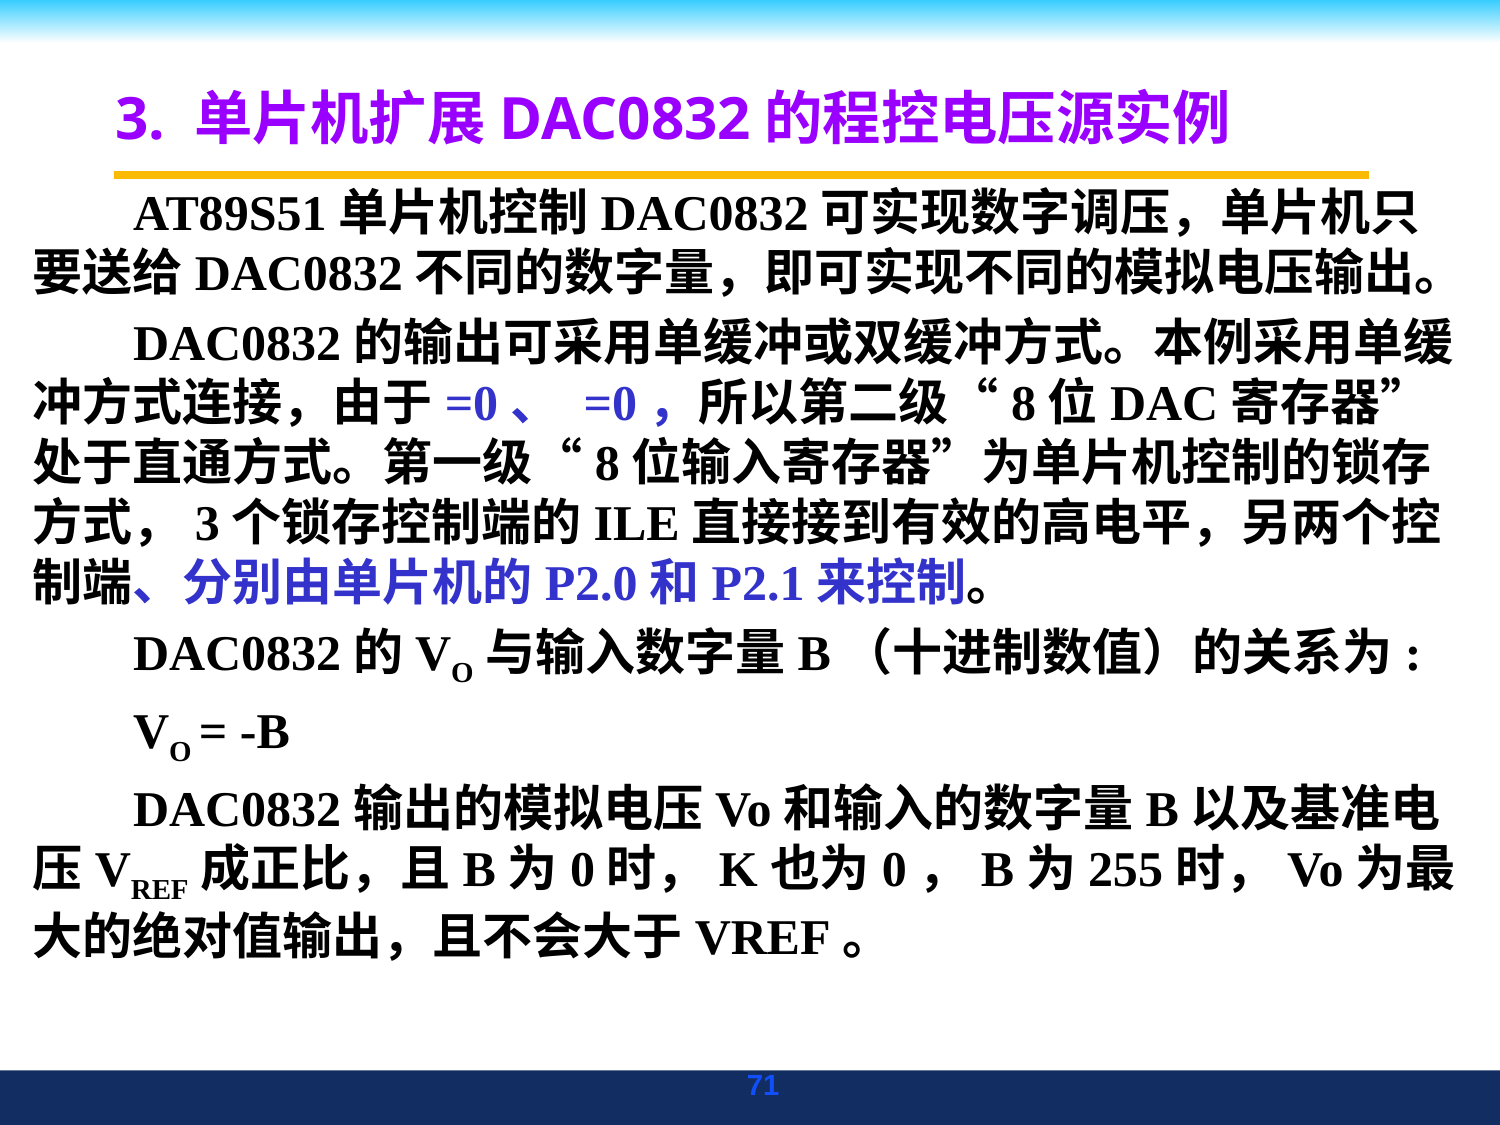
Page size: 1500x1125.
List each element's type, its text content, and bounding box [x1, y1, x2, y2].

footer 71 [525, 1045, 1001, 1122]
title 3. 单片机扩展DAC0832的程控电压源实例 [100, 66, 1360, 167]
